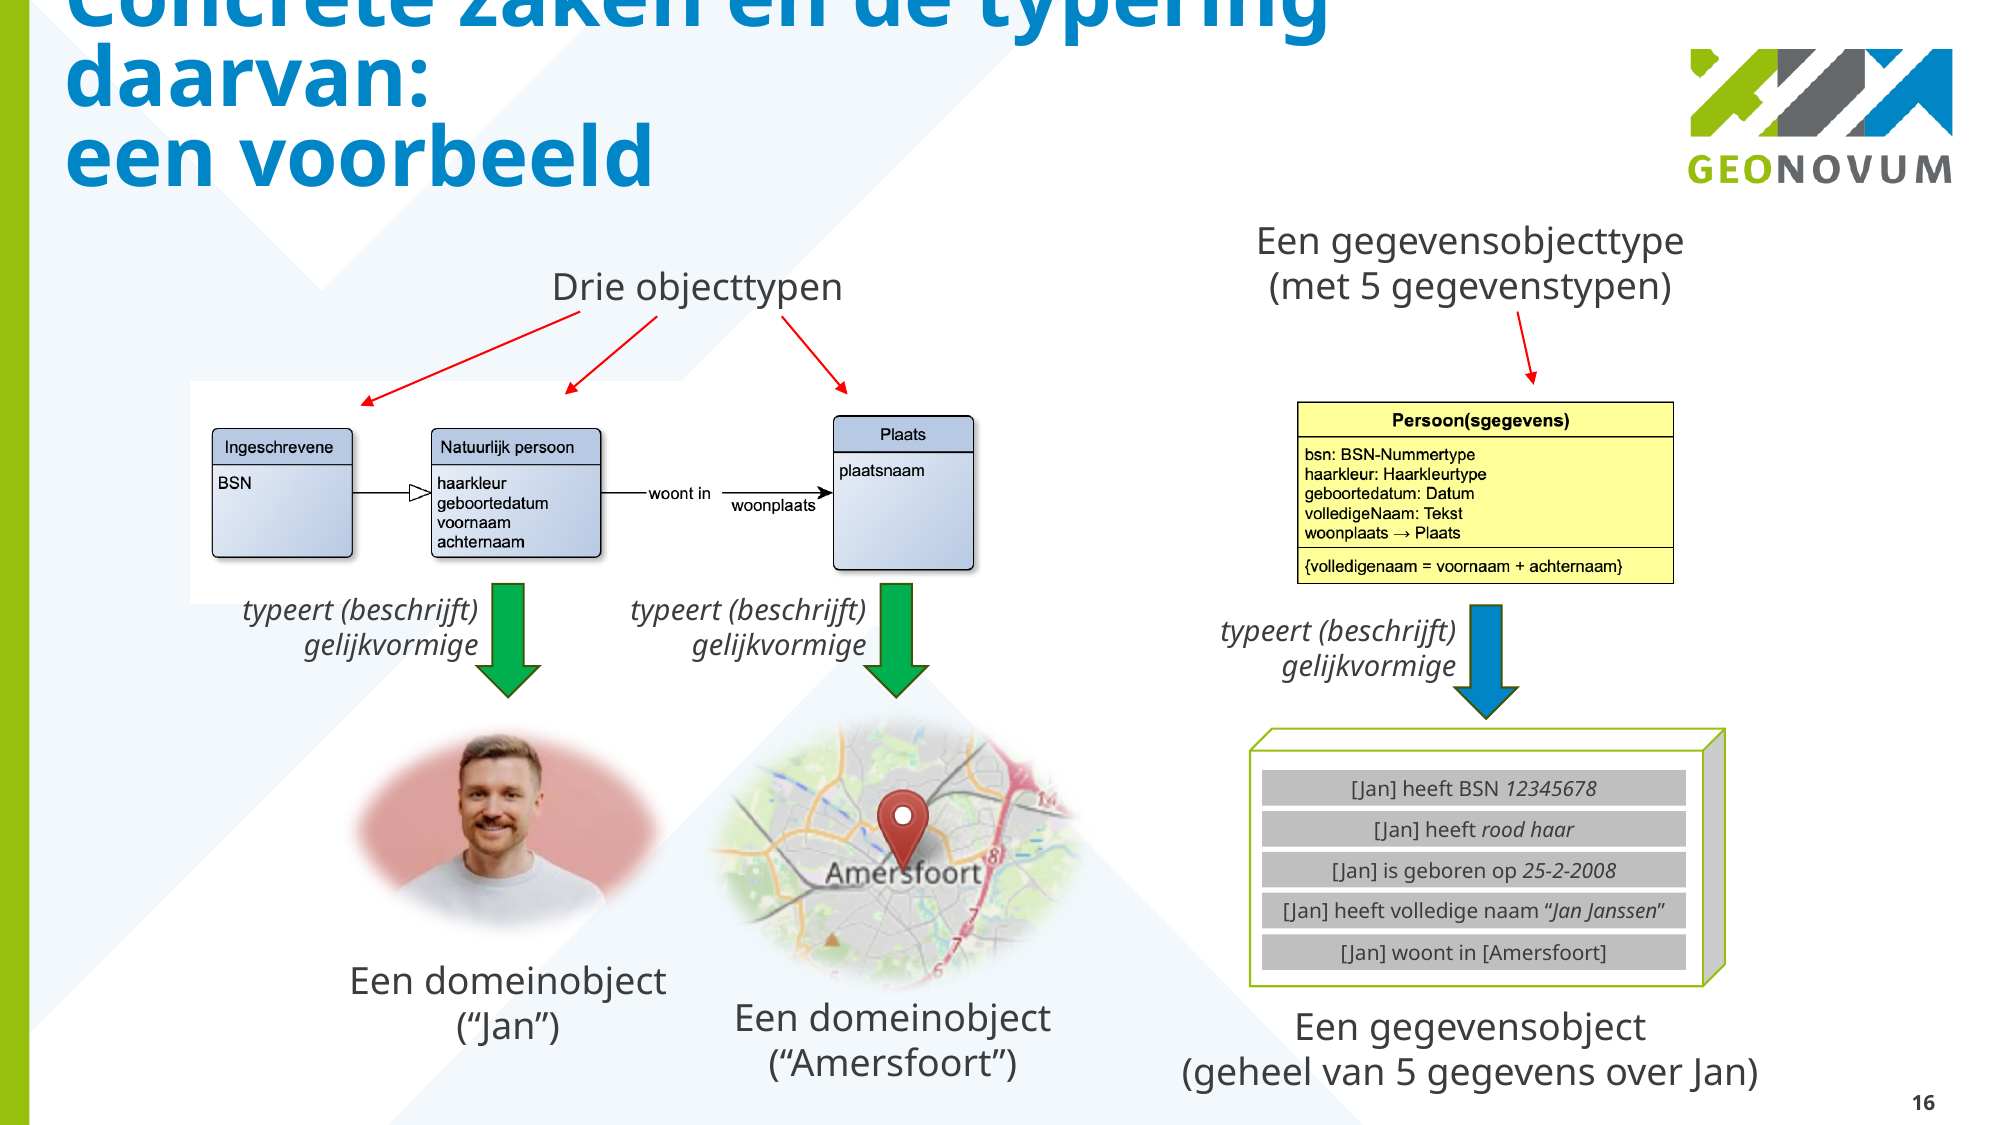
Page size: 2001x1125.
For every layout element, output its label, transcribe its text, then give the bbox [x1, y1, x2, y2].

picture [190, 381, 1694, 604]
picture [697, 704, 1096, 997]
text_box Een domeinobject (“Amersfoort”) [718, 997, 1067, 1091]
text_box Drie objecttypen [536, 255, 859, 316]
text_box Een gegevensobjecttype (met 5 gegevenstypen) [1240, 209, 1700, 315]
text_box Een gegevensobject (geheel van 5 gegevens over Jan) [1167, 996, 1774, 1101]
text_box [781, 316, 848, 395]
text_box [Jan] heeft rood haar [1261, 810, 1687, 848]
text_box Een domeinobject (“Jan”) [334, 949, 683, 1055]
text_box [478, 604, 542, 699]
picture [337, 718, 677, 945]
text_box typeert (beschrijft) gelijkvormige [1205, 605, 1472, 691]
text_box [Jan] heeft volledige naam “Jan Janssen” [1261, 892, 1687, 929]
slide_number 16 [1824, 1088, 1951, 1120]
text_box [581, 316, 658, 395]
text_box typeert (beschrijft) gelijkvormige [615, 604, 882, 669]
text_box [Jan] heeft BSN 12345678 [1261, 769, 1687, 807]
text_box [1517, 311, 1534, 385]
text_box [360, 311, 581, 406]
title Concrete zaken en de typering daarvan: een voorbeeld [49, 0, 1654, 210]
text_box [1456, 604, 1520, 721]
text_box [Jan] is geboren op 25-2-2008 [1261, 851, 1687, 888]
text_box [Jan] woont in [Amersfoort] [1261, 933, 1687, 971]
picture [1686, 49, 1955, 186]
text_box [1248, 727, 1726, 988]
text_box typeert (beschrijft) gelijkvormige [227, 604, 494, 669]
text_box [866, 604, 930, 699]
